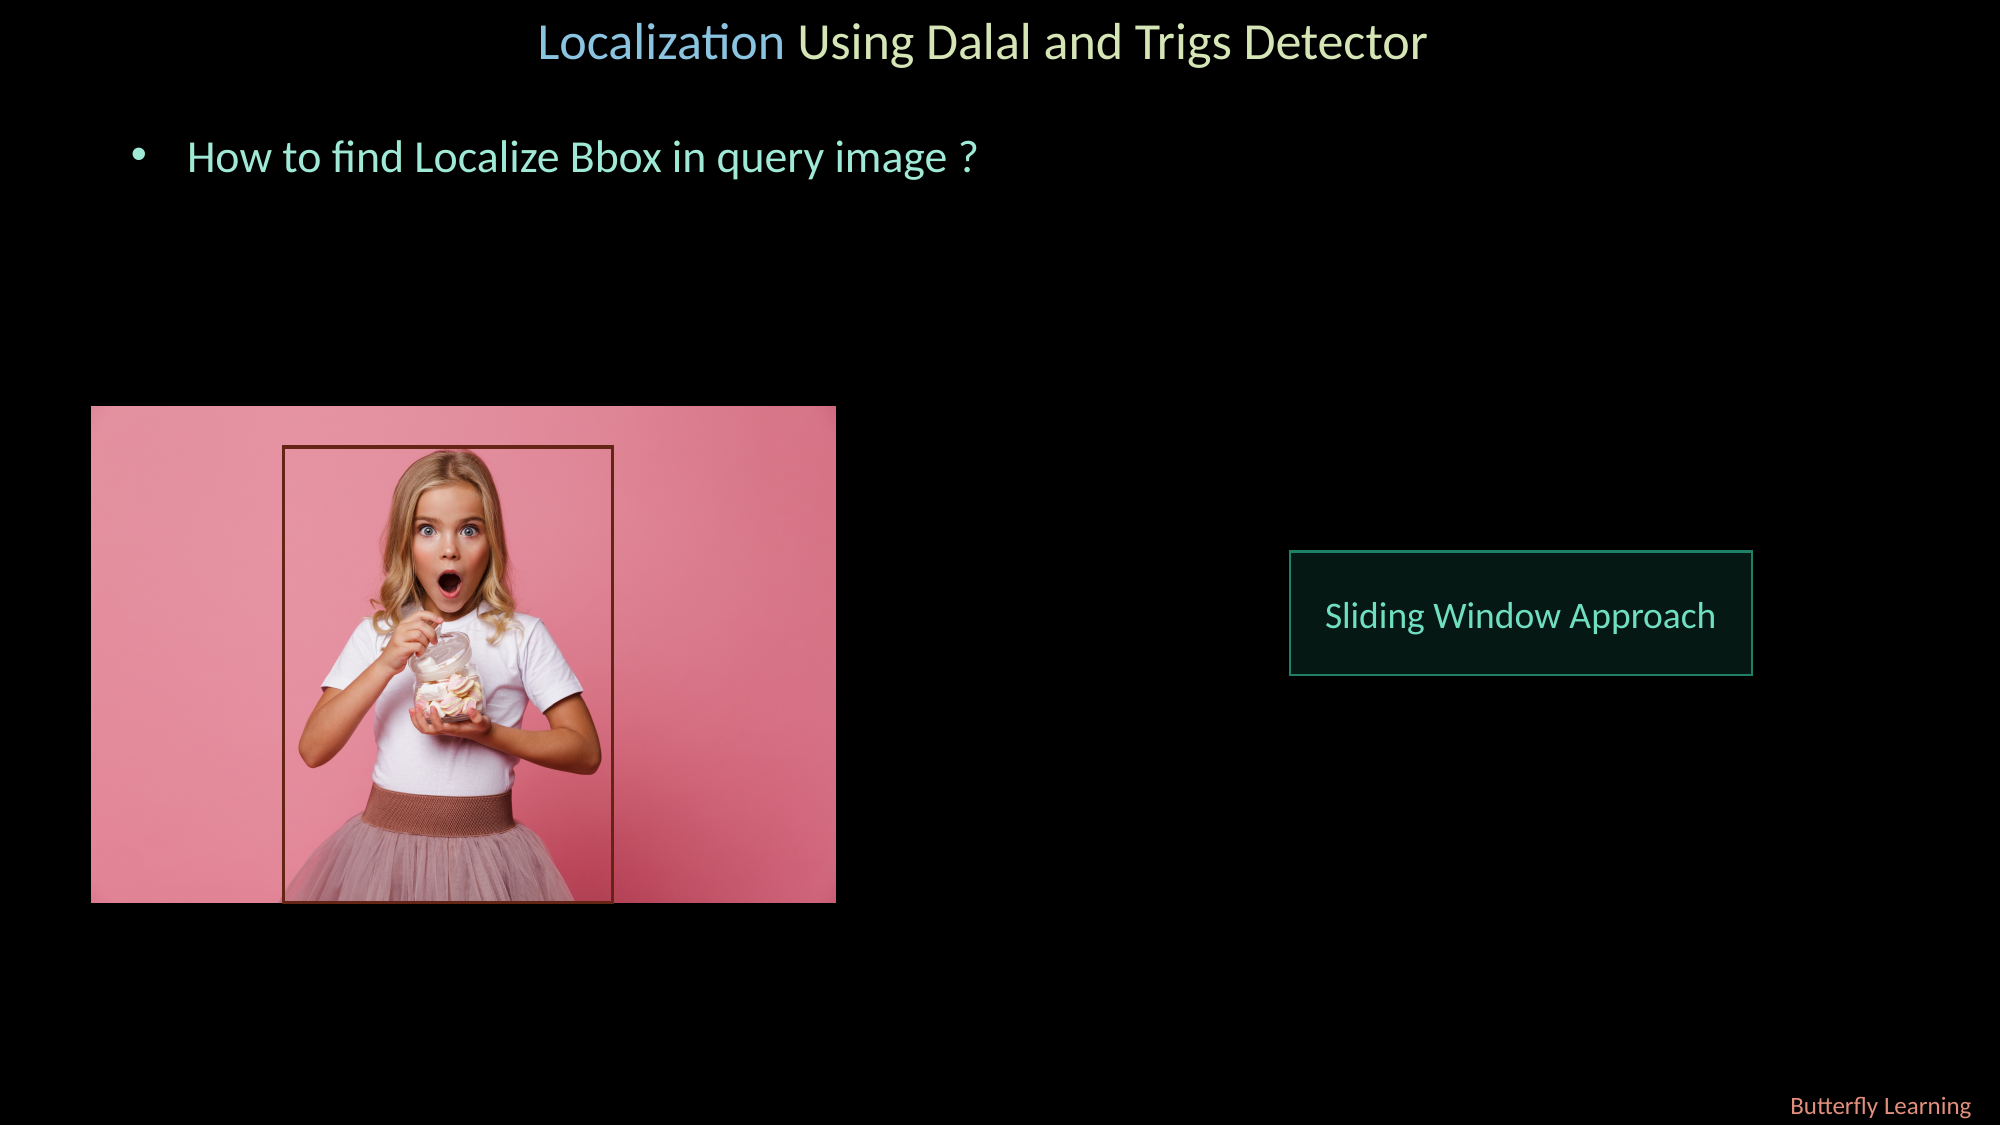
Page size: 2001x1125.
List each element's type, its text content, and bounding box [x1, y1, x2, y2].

text_box Localization Using Dalal and Trigs Detector [522, 0, 1477, 78]
picture [91, 406, 836, 903]
text_box Sliding Window Approach [1289, 550, 1753, 676]
text_box How to find Localize Bbox in query image ? [116, 118, 995, 189]
text_box Butterfly Learning [1762, 1083, 2000, 1125]
